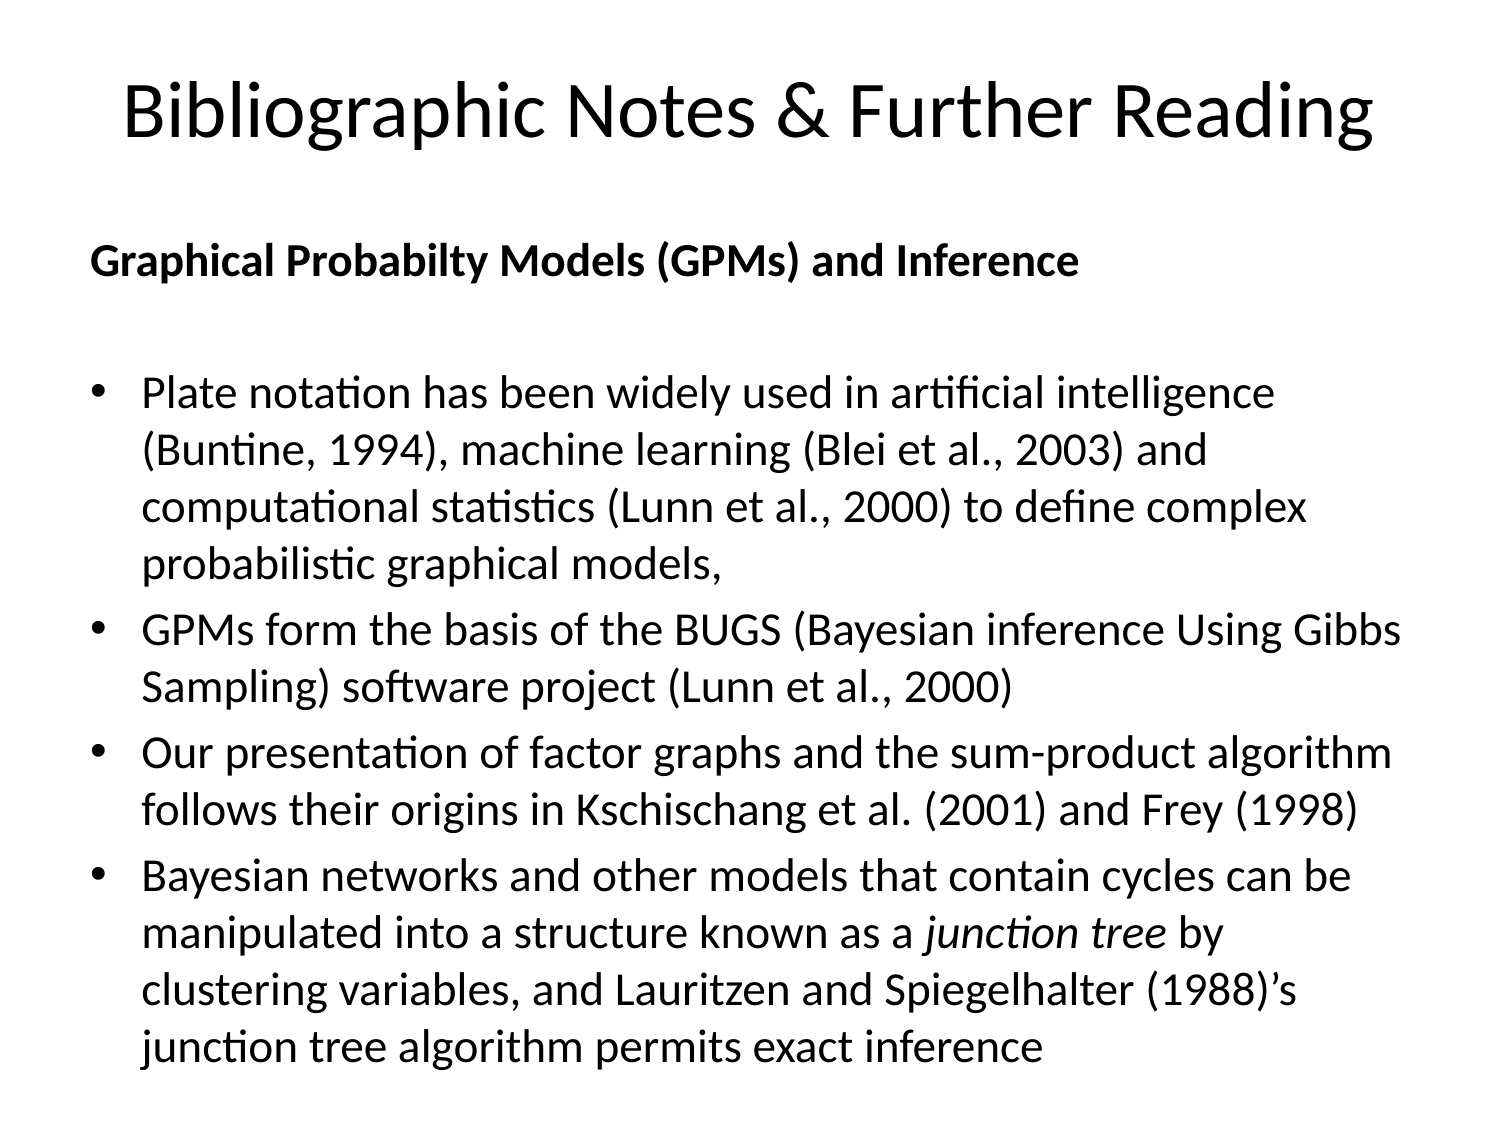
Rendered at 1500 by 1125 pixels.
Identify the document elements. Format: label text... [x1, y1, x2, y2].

list Graphical Probabilty Models (GPMs) and Inference Plate notation has been widely used in artificial intelligence (Buntine, 1994), machine learning (Blei et al., 2003) and computational statistics (Lunn et al., 2000) to define complex probabilistic graphical models, GPMs form the basis of the BUGS (Bayesian inference Using Gibbs Sampling) software project (Lunn et al., 2000) Our presentation of factor graphs and the sum-product algorithm follows their origins in Kschischang et al. (2001) and Frey (1998) Bayesian networks and other models that contain cycles can be manipulated into a structure known as a junction tree by clustering variables, and Lauritzen and Spiegelhalter (1988)’s junction tree algorithm permits exact inference [75, 221, 1425, 1091]
title Bibliographic Notes & Further Reading [75, 11, 1425, 200]
